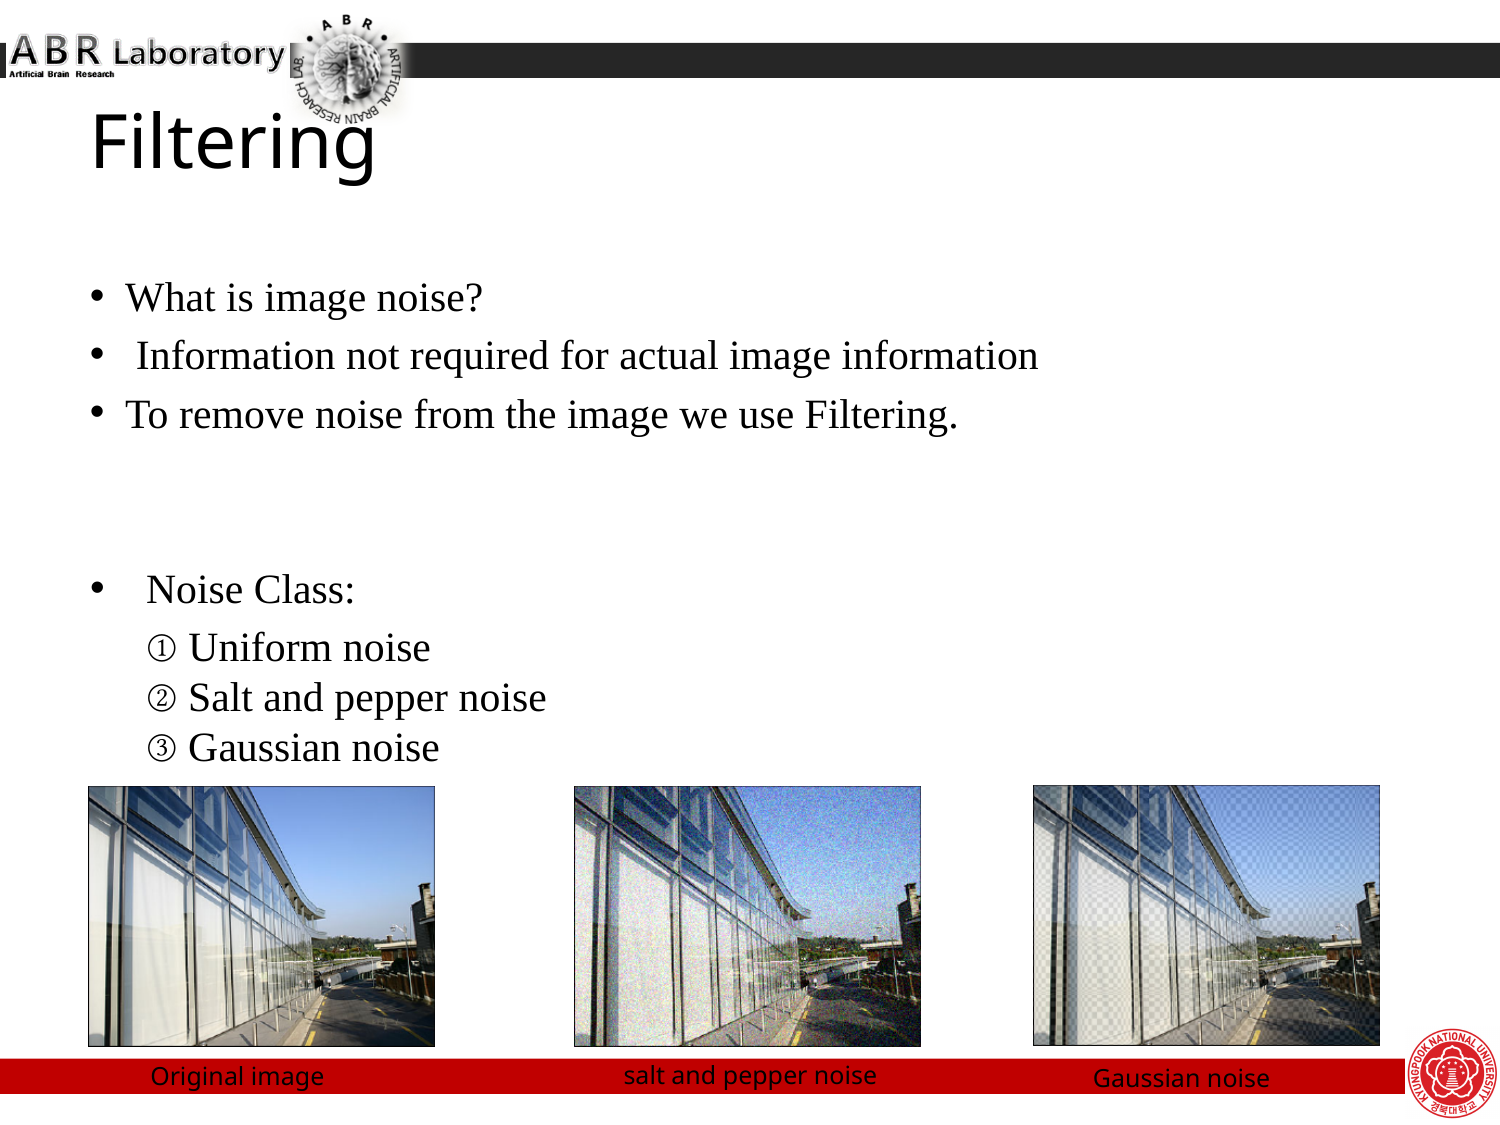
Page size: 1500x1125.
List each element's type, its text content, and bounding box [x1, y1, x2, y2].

picture [88, 786, 435, 1047]
picture [574, 786, 921, 1047]
text_box Filtering [75, 45, 1425, 233]
text_box Original image [135, 1054, 384, 1099]
text_box Gaussian noise [1078, 1055, 1335, 1101]
text_box What is image noise? Information not required for actual image information To remove noise from the image we use Filtering. Noise Class: ① Uniform noise ② Salt and pepper noise ③ Gaussian noise [75, 262, 1425, 1005]
text_box salt and pepper noise [608, 1054, 916, 1097]
picture [1405, 1026, 1500, 1119]
picture [1033, 785, 1380, 1046]
picture [6, 4, 420, 78]
